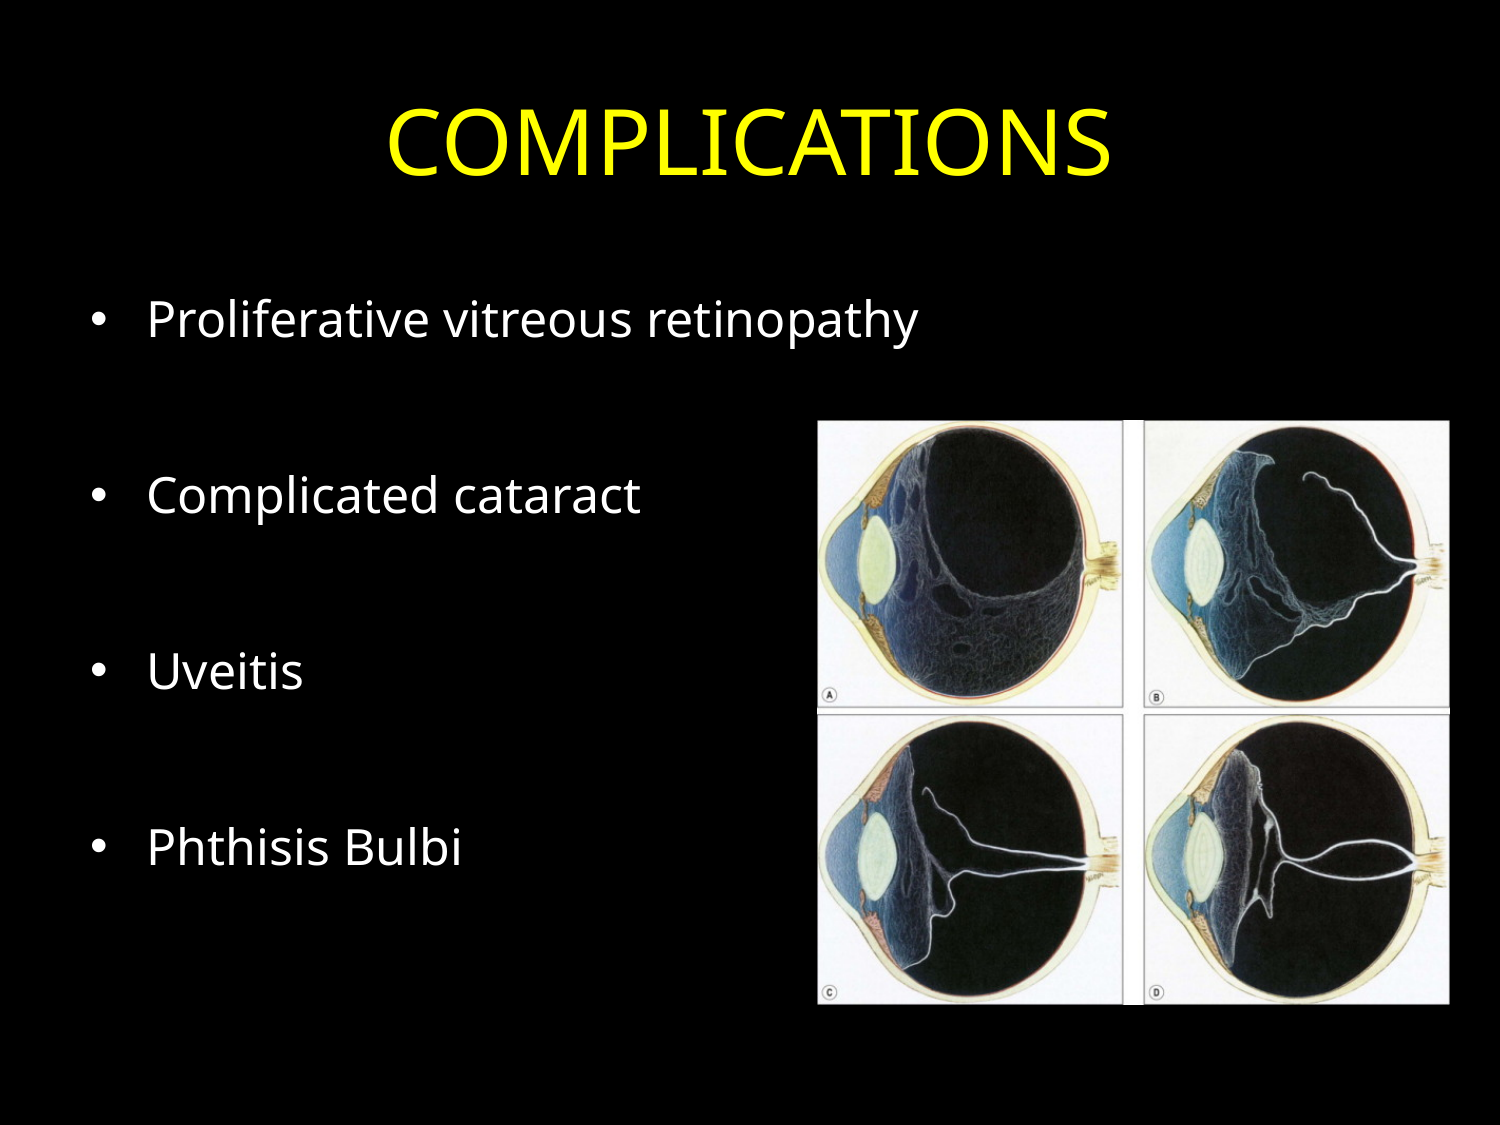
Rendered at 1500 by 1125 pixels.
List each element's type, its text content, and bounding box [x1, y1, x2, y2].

title COMPLICATIONS [75, 45, 1425, 233]
list Proliferative vitreous retinopathy Complicated cataract Uveitis Phthisis Bulbi [75, 262, 1425, 1005]
picture [817, 420, 1450, 1006]
